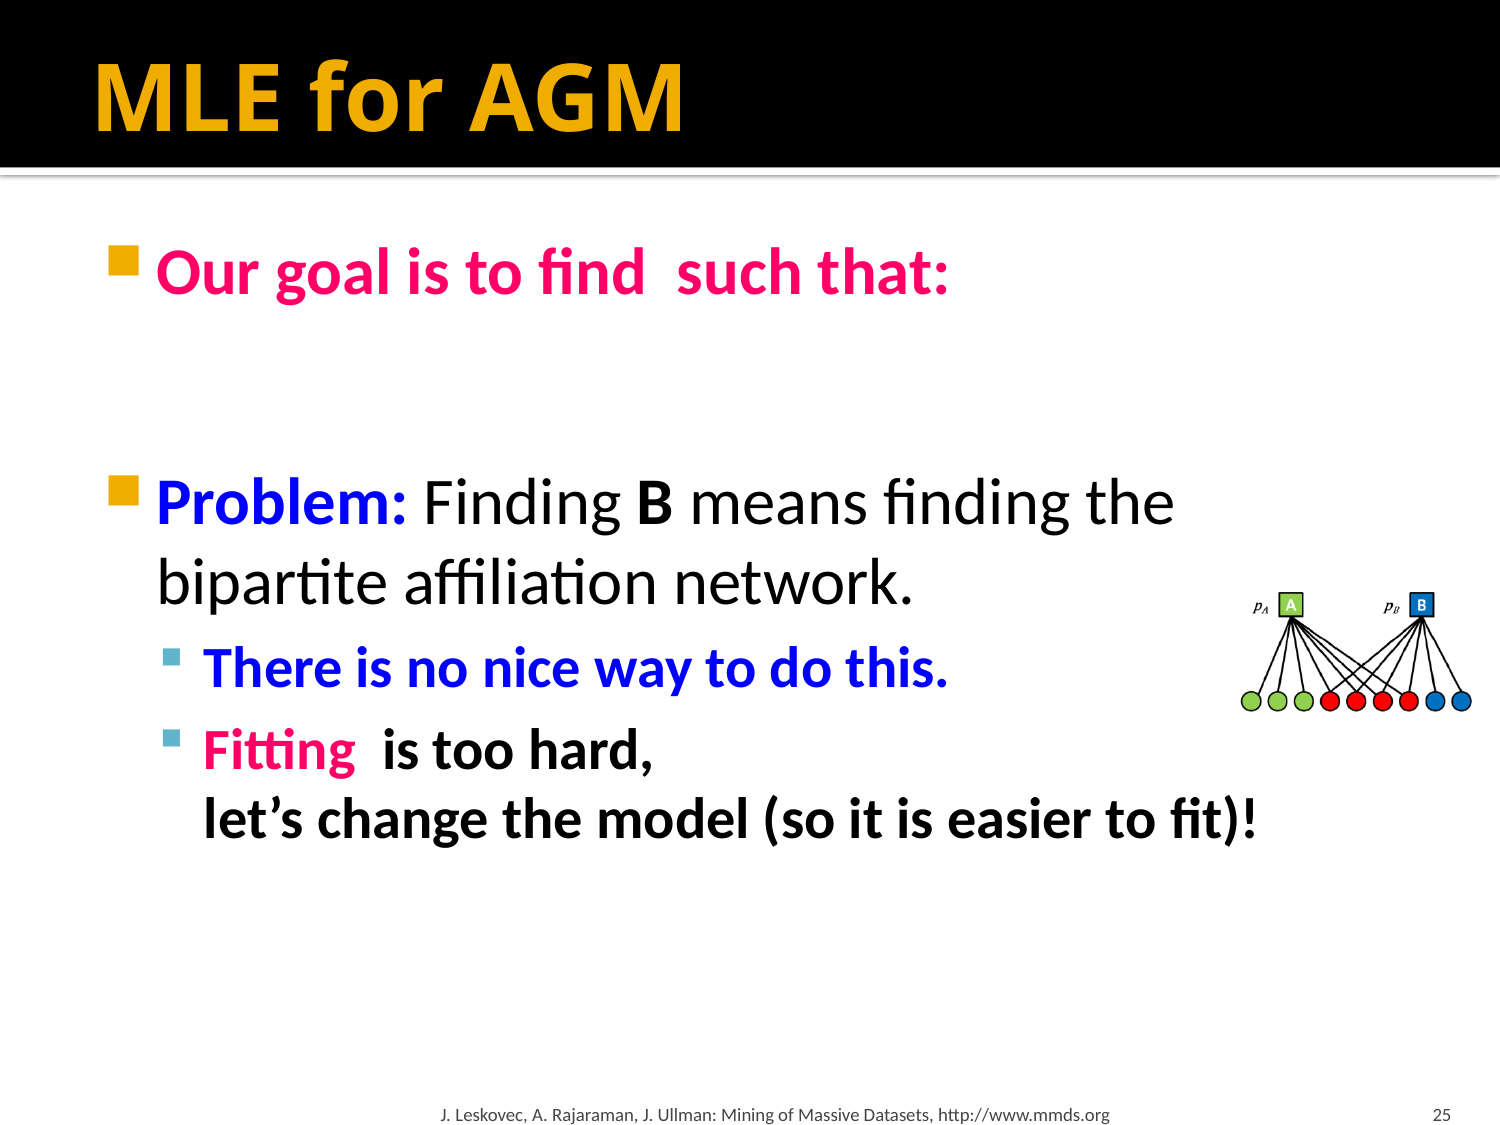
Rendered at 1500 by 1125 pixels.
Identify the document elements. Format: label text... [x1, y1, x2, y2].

slide_number 25 [1345, 1080, 1467, 1125]
title MLE for AGM [75, 12, 1425, 175]
footer J. Leskovec, A. Rajaraman, J. Ullman: Mining of Massive Datasets, http://www.mmds.org [433, 1080, 1337, 1125]
picture [1238, 587, 1475, 717]
